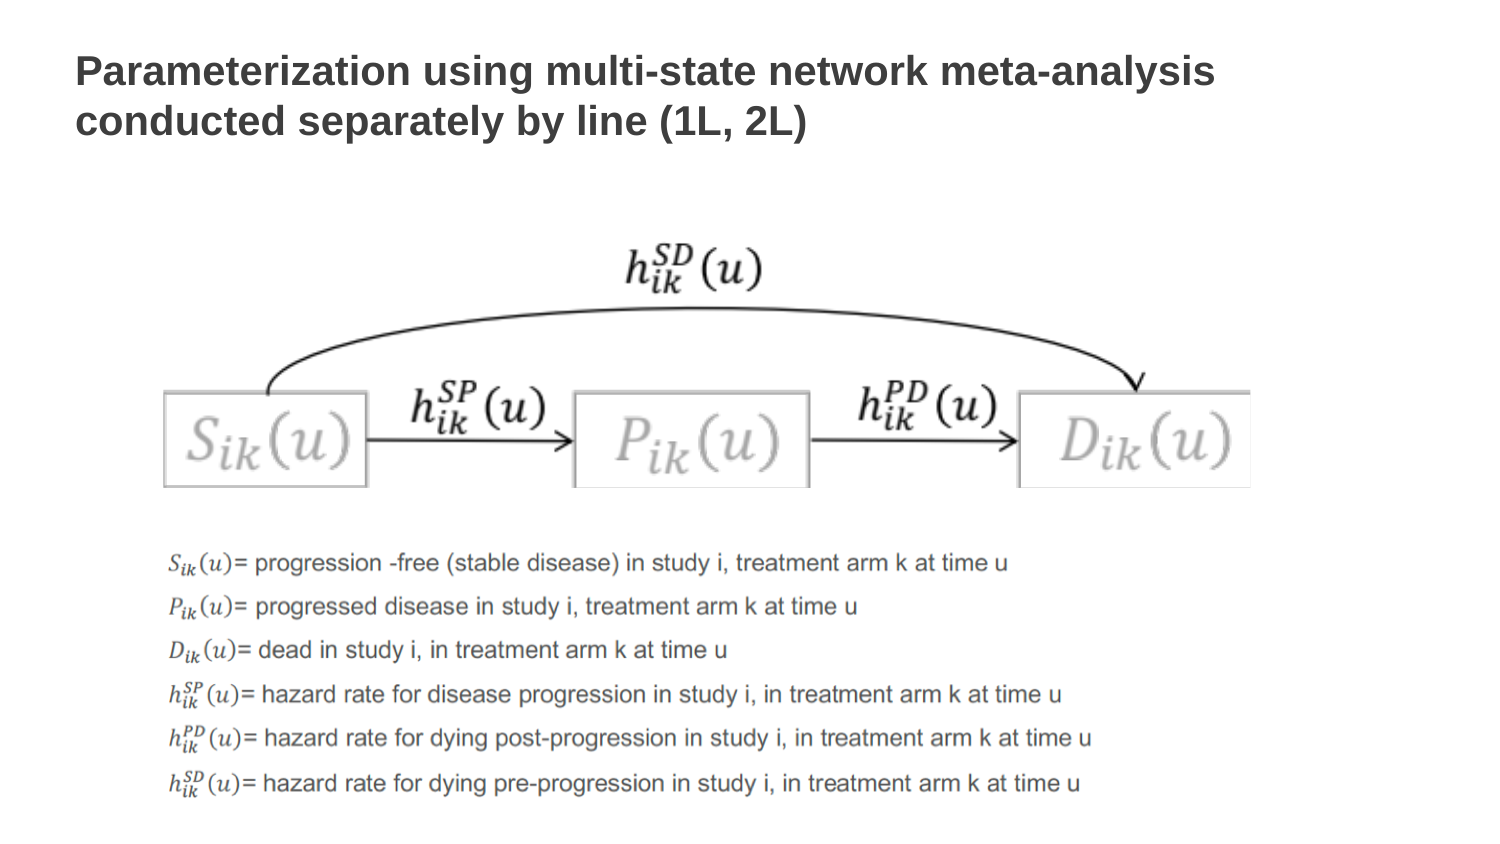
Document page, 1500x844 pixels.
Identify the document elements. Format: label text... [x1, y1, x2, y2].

picture [160, 537, 1325, 800]
picture [163, 236, 1251, 489]
title Parameterization using multi-state network meta-analysis conducted separately by line (1L, 2L) [75, 0, 1325, 188]
